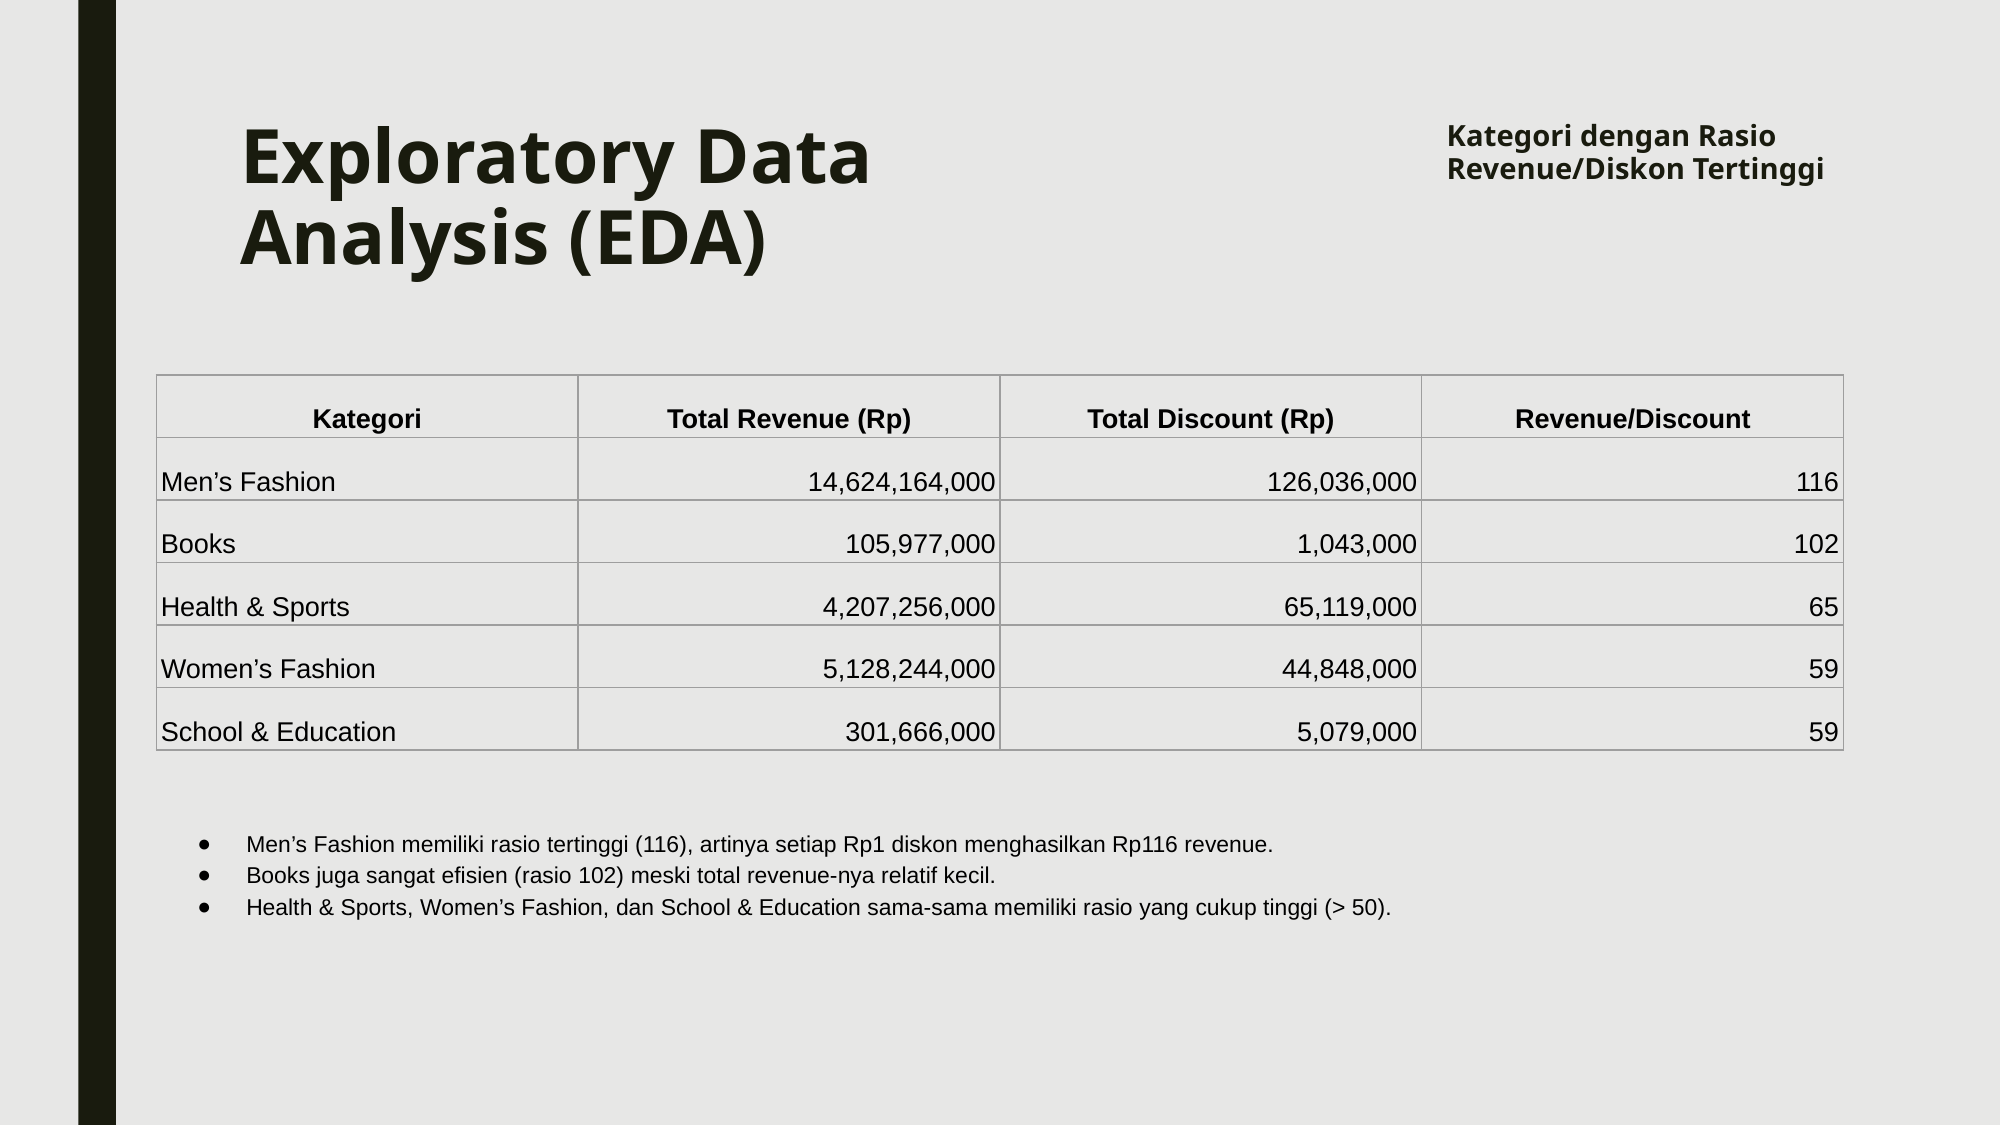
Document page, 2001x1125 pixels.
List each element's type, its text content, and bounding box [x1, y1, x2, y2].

table_cell 65,119,000 [1001, 563, 1421, 624]
table_cell 14,624,164,000 [579, 438, 999, 499]
list Kategori dengan Rasio Revenue/Diskon Tertinggi [1431, 112, 1910, 353]
table_cell 59 [1422, 688, 1843, 749]
table_cell 126,036,000 [1001, 438, 1421, 499]
table_cell 301,666,000 [579, 688, 999, 749]
table_cell 105,977,000 [579, 501, 999, 562]
table_header Revenue/Discount [1422, 376, 1843, 437]
table_cell Men’s Fashion [157, 438, 577, 499]
table_cell 65 [1422, 563, 1843, 624]
list Men’s Fashion memiliki rasio tertinggi (116), artinya setiap Rp1 diskon menghasilkan Rp116 revenue. Books juga sangat efisien (rasio 102) meski total revenue-nya relatif kecil. Health & Sports, Women’s Fashion, dan School & Education sama-sama memiliki rasio yang cukup tinggi (> 50). [156, 818, 1844, 1051]
table_cell 44,848,000 [1001, 626, 1421, 687]
table_cell 102 [1422, 501, 1843, 562]
table_header Kategori [157, 376, 577, 437]
table_cell 1,043,000 [1001, 501, 1421, 562]
table_cell 5,079,000 [1001, 688, 1421, 749]
table_cell 59 [1422, 626, 1843, 687]
table_header Total Revenue (Rp) [579, 376, 999, 437]
table_cell Books [157, 501, 577, 562]
table_cell 116 [1422, 438, 1843, 499]
table_header Total Discount (Rp) [1001, 376, 1421, 437]
title Exploratory Data Analysis (EDA) [225, 112, 990, 353]
table_cell School & Education [157, 688, 577, 749]
table_cell 4,207,256,000 [579, 563, 999, 624]
table_cell Women’s Fashion [157, 626, 577, 687]
table_cell 5,128,244,000 [579, 626, 999, 687]
table_cell Health & Sports [157, 563, 577, 624]
